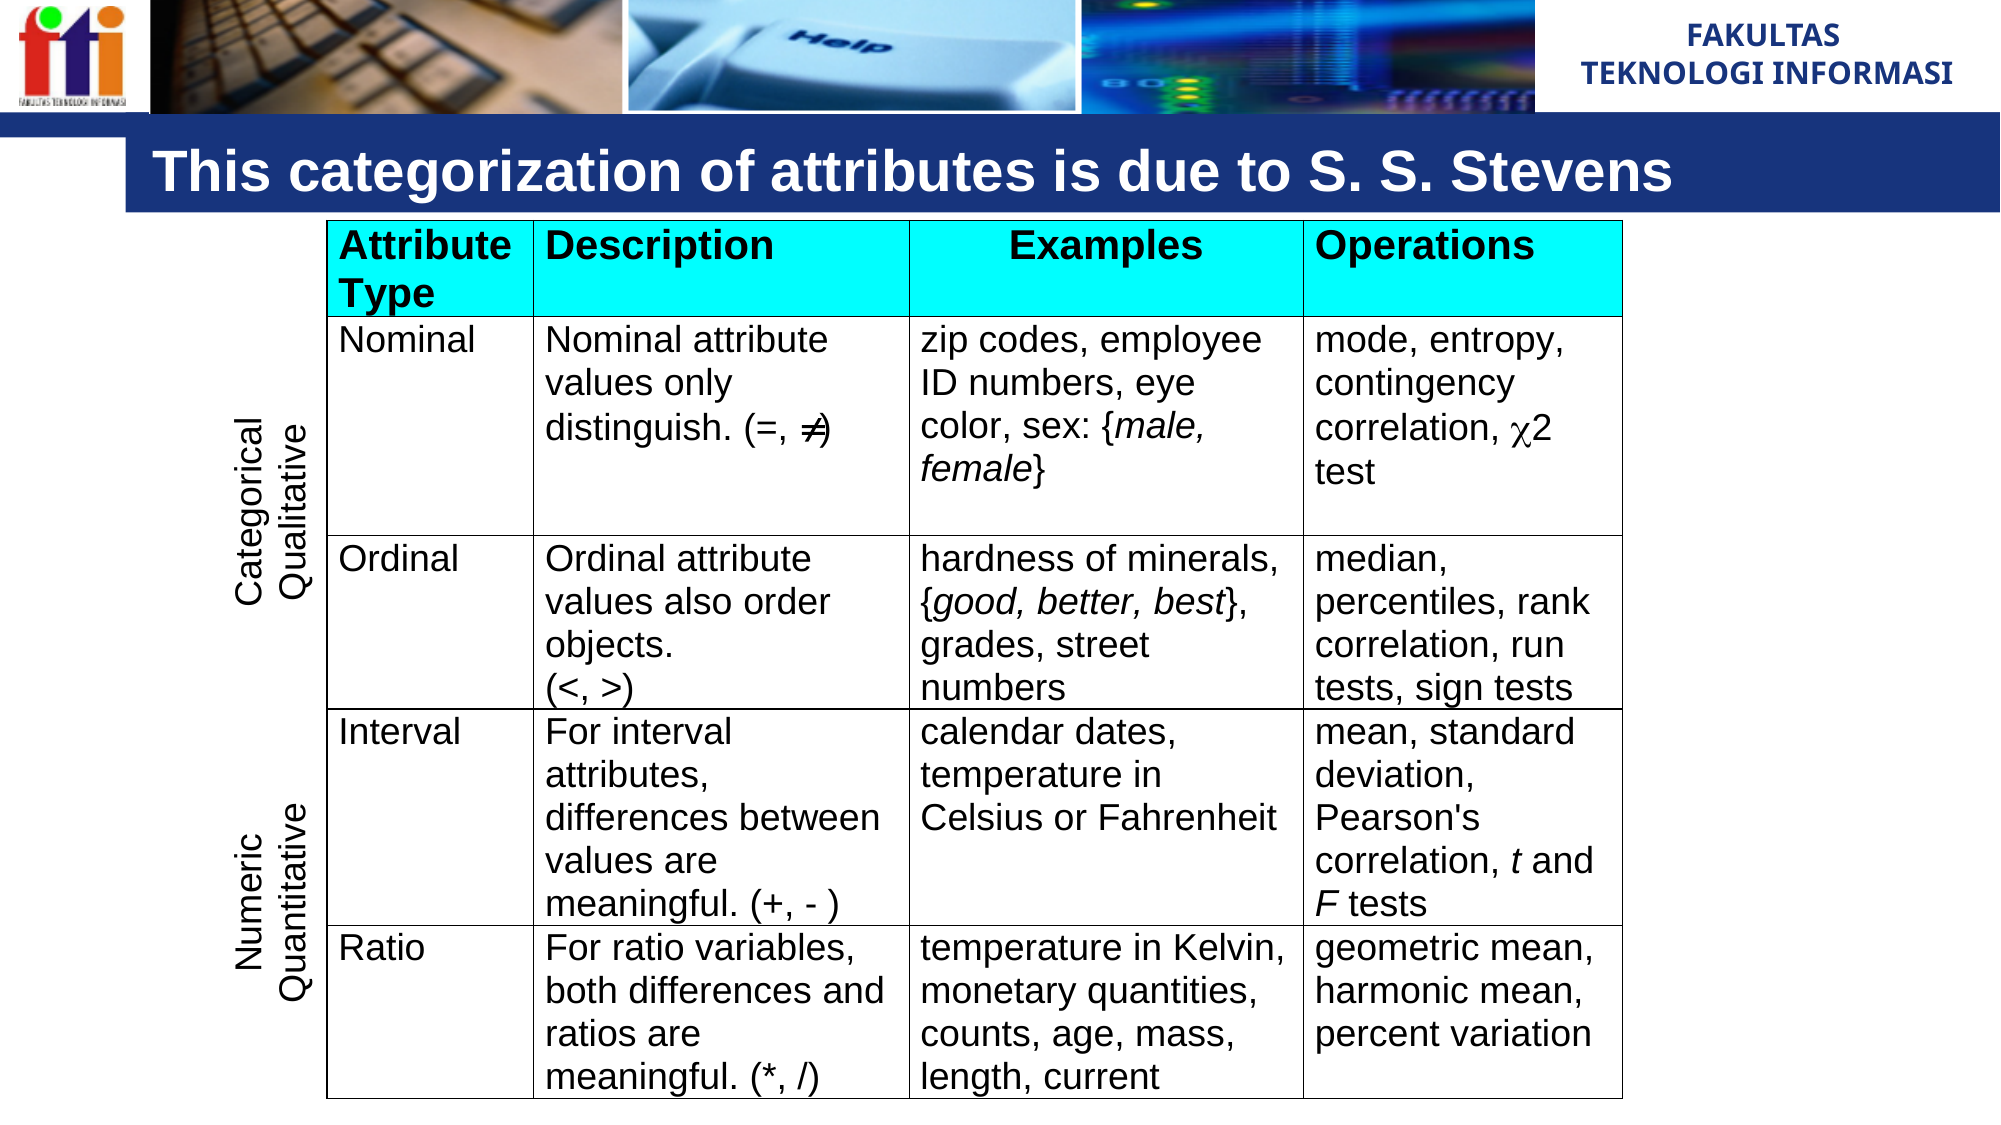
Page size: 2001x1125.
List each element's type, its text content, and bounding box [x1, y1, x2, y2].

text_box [220, 219, 1629, 1100]
picture [19, 6, 126, 106]
picture [149, 0, 1535, 114]
text_box This categorization of attributes is due to S. S. Stevens [137, 125, 1839, 211]
